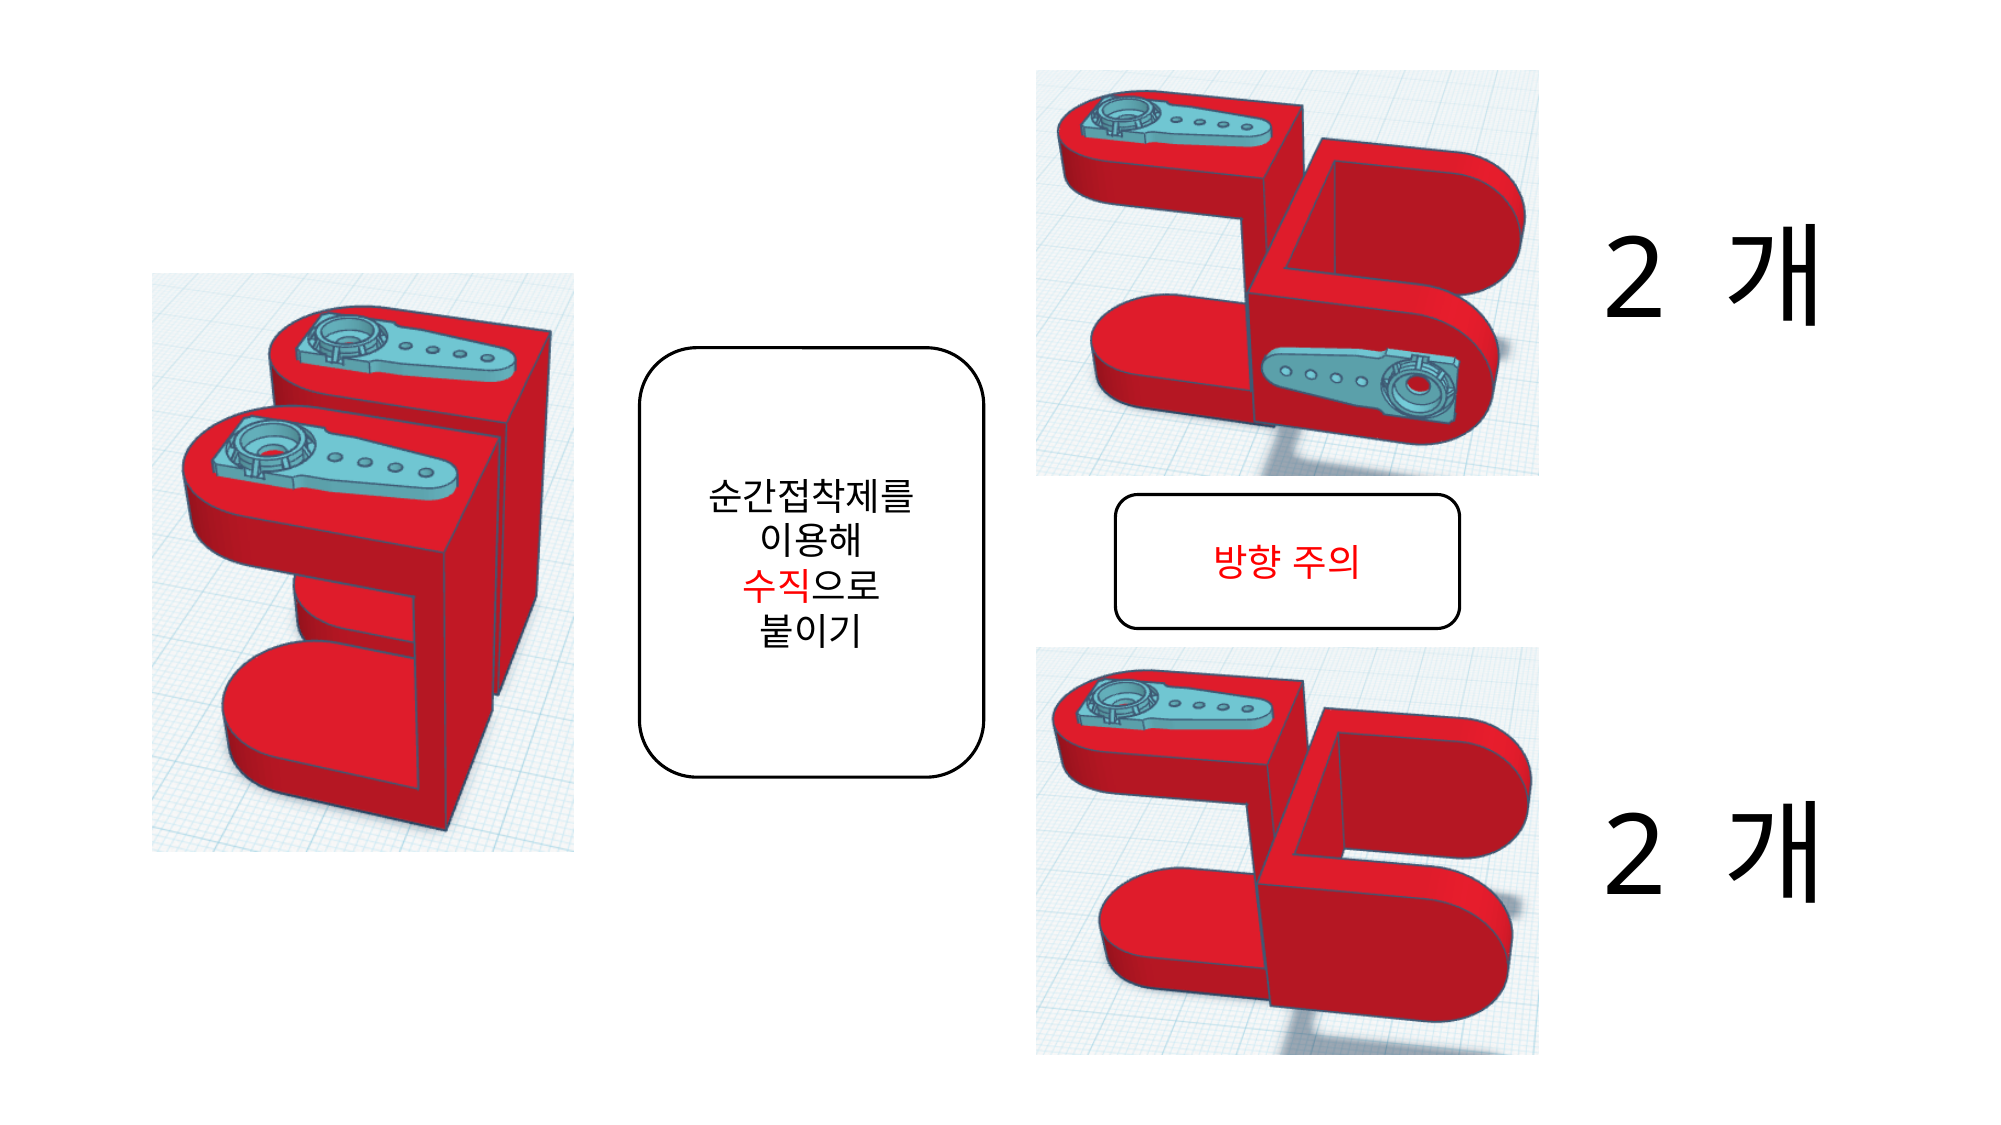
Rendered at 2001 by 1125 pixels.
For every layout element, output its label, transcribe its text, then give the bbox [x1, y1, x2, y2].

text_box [1035, 70, 1839, 1055]
text_box 순간접착제를 이용해 수직으로 붙이기 [637, 346, 986, 779]
picture [152, 272, 575, 852]
